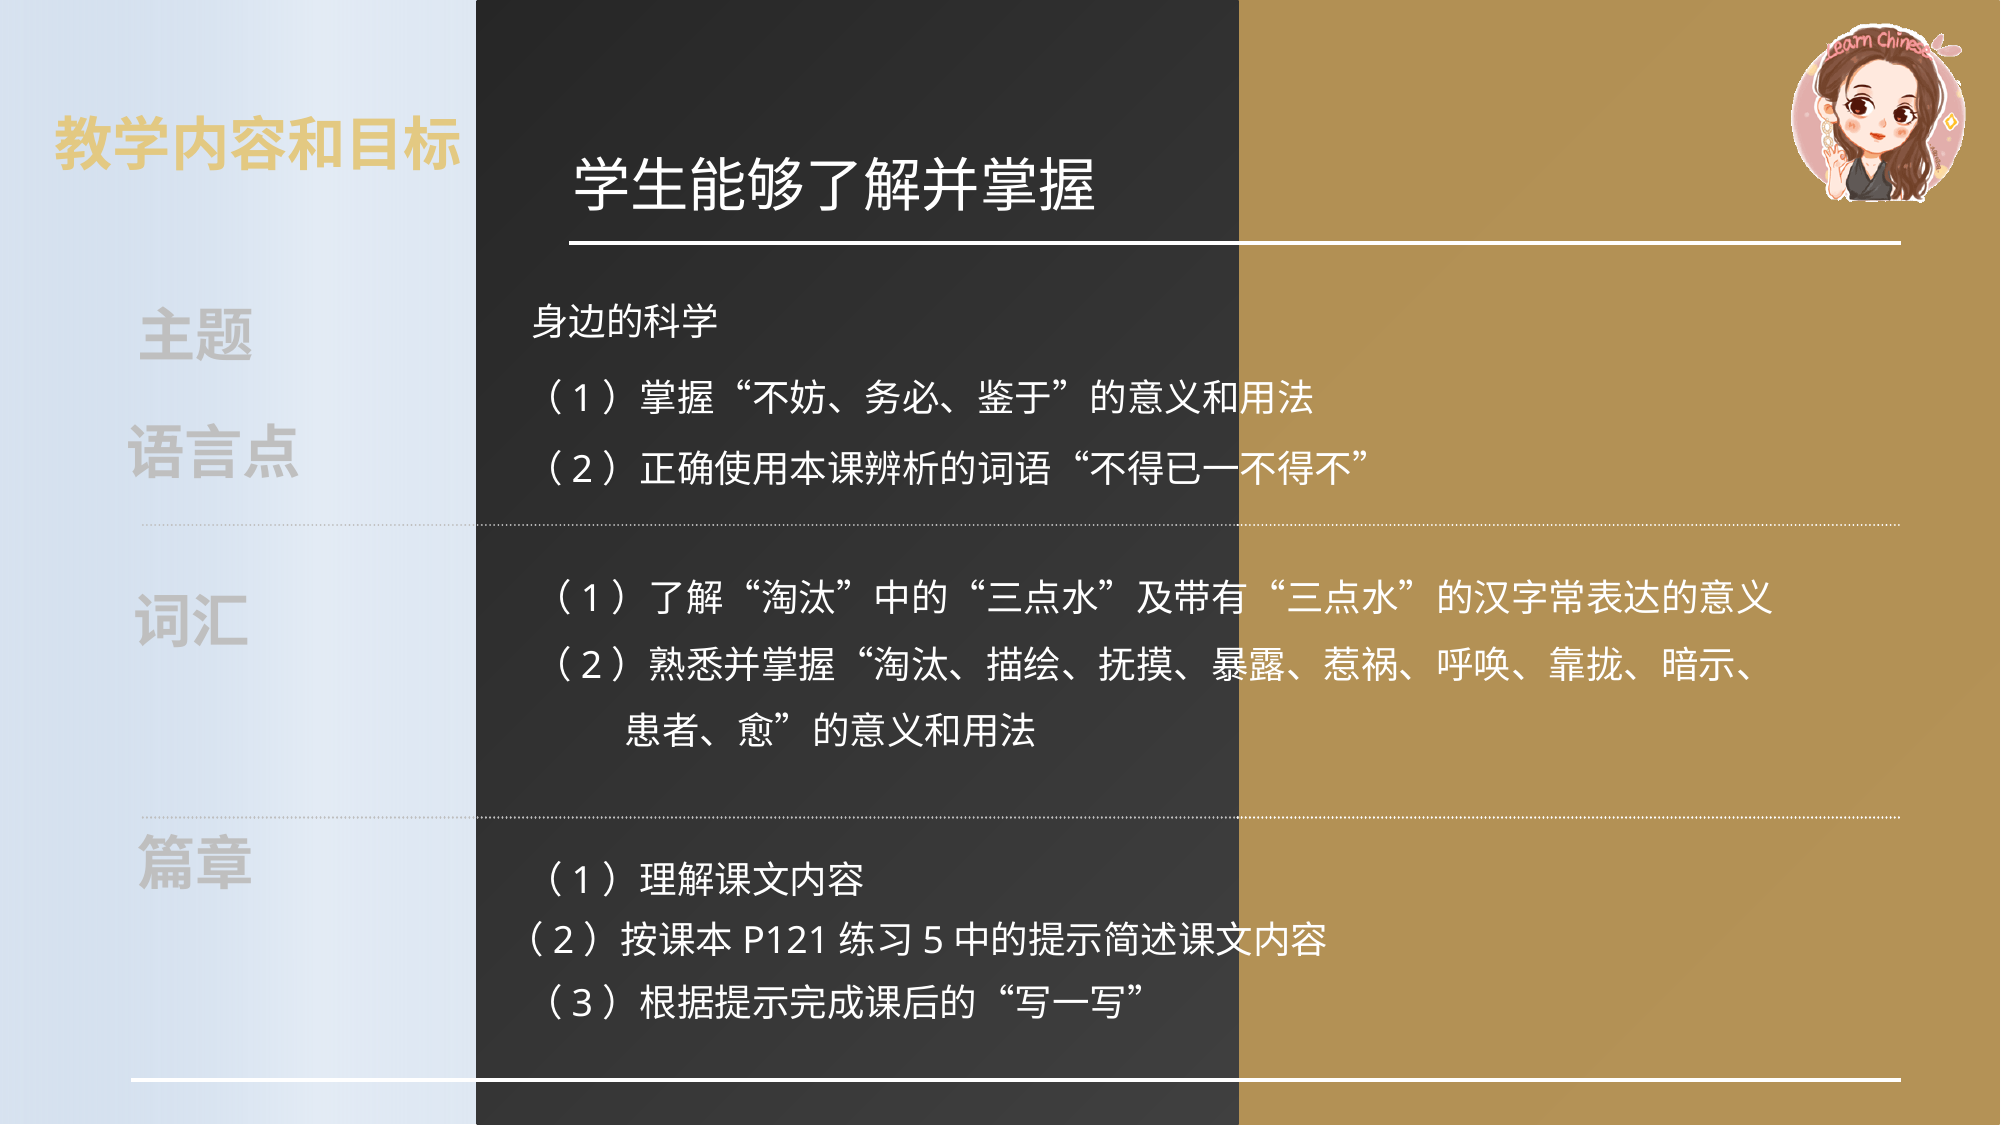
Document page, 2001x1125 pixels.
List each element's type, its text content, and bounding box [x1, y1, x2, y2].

text_box （3）根据提示完成课后的“写一写” [510, 971, 1180, 1032]
text_box [475, 0, 1240, 525]
text_box 身边的科学 [516, 290, 1513, 351]
text_box （2）正确使用本课辨析的词语“不得已一不得不” [510, 437, 1405, 497]
text_box 篇章 [122, 818, 270, 904]
text_box [475, 818, 1240, 1078]
text_box （1）掌握“不妨、务必、鉴于”的意义和用法 [510, 366, 1330, 427]
text_box （1）理解课文内容 [510, 848, 880, 908]
text_box （2）按课本P121练习5中的提示简述课文内容 [491, 908, 1343, 969]
text_box 词汇 [118, 576, 265, 662]
text_box [1240, 0, 2000, 1125]
picture [0, 0, 475, 1125]
text_box 学生能够了解并掌握 [557, 140, 1112, 226]
text_box （1）了解“淘汰”中的“三点水”及带有“三点水”的汉字常表达的意义 [519, 566, 1838, 627]
text_box 患者、愈”的意义和用法 [610, 699, 1053, 760]
text_box [475, 1082, 1240, 1125]
picture [1758, 0, 1998, 240]
text_box 教学内容和目标 [39, 99, 478, 185]
text_box 语言点 [111, 407, 316, 493]
text_box 主题 [122, 290, 270, 376]
text_box （2）熟悉并掌握“淘汰、描绘、抚摸、暴露、惹祸、呼唤、靠拢、暗示、 [519, 633, 1998, 694]
text_box [475, 526, 1240, 817]
